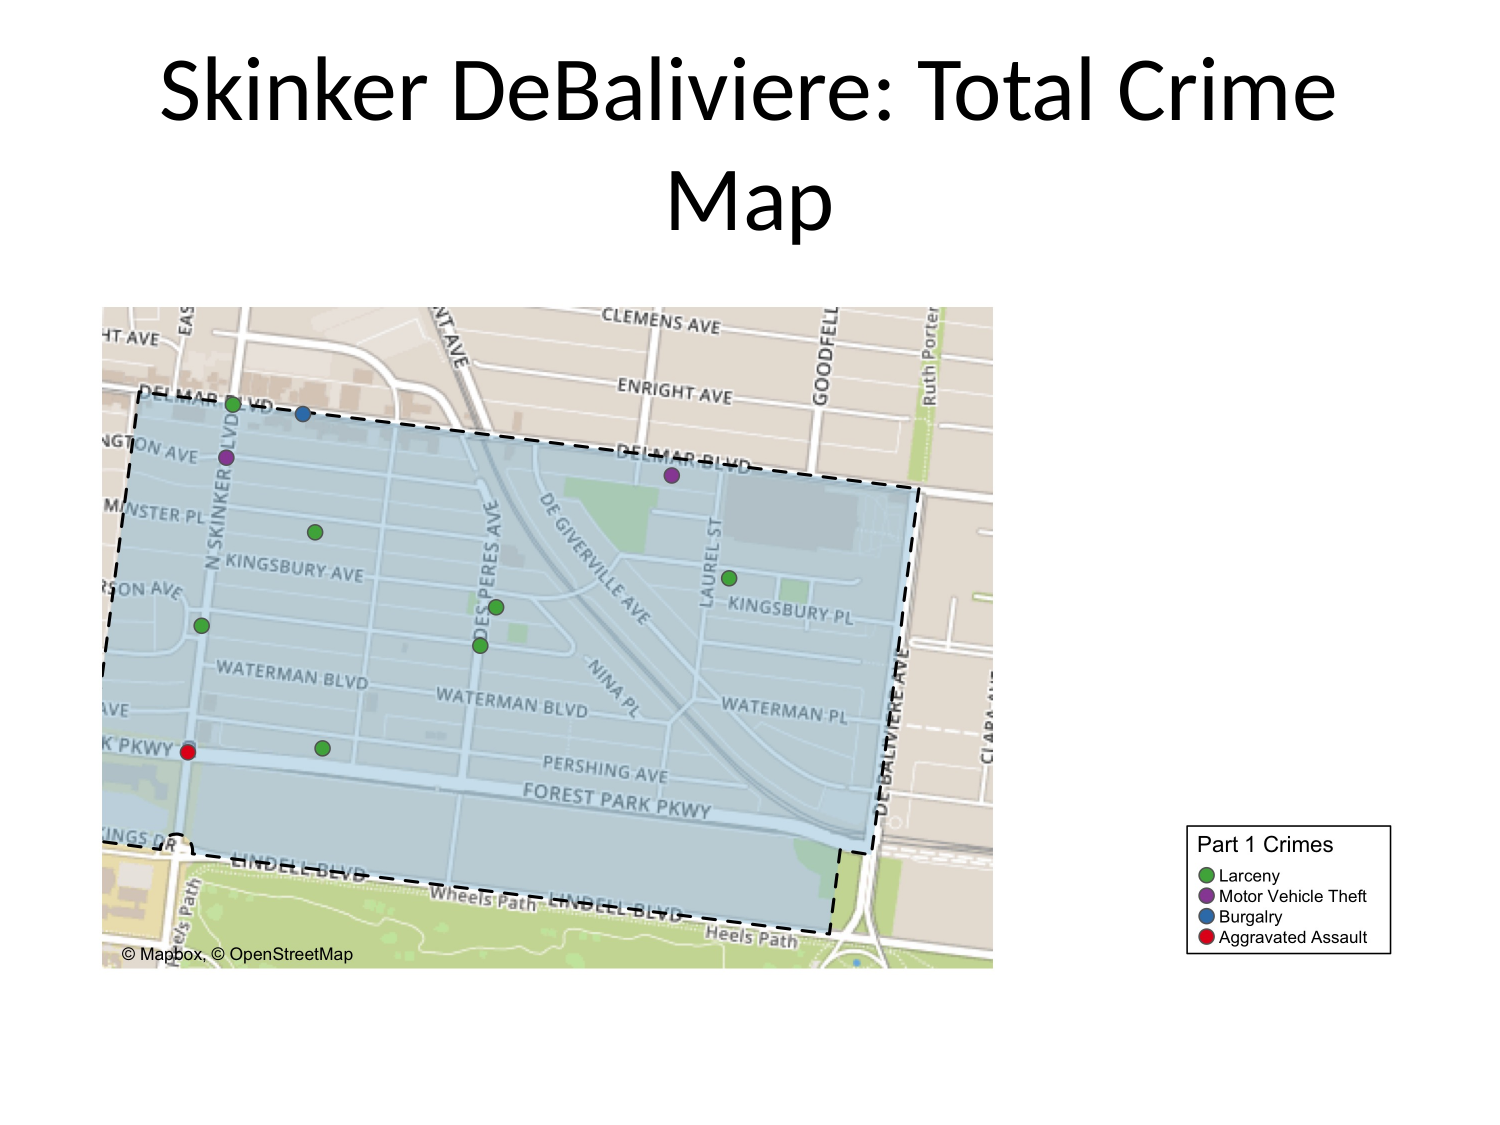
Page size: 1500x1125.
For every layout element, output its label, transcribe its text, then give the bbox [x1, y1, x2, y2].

title Skinker DeBaliviere: Total Crime Map [75, 45, 1425, 233]
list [74, 262, 1426, 1013]
